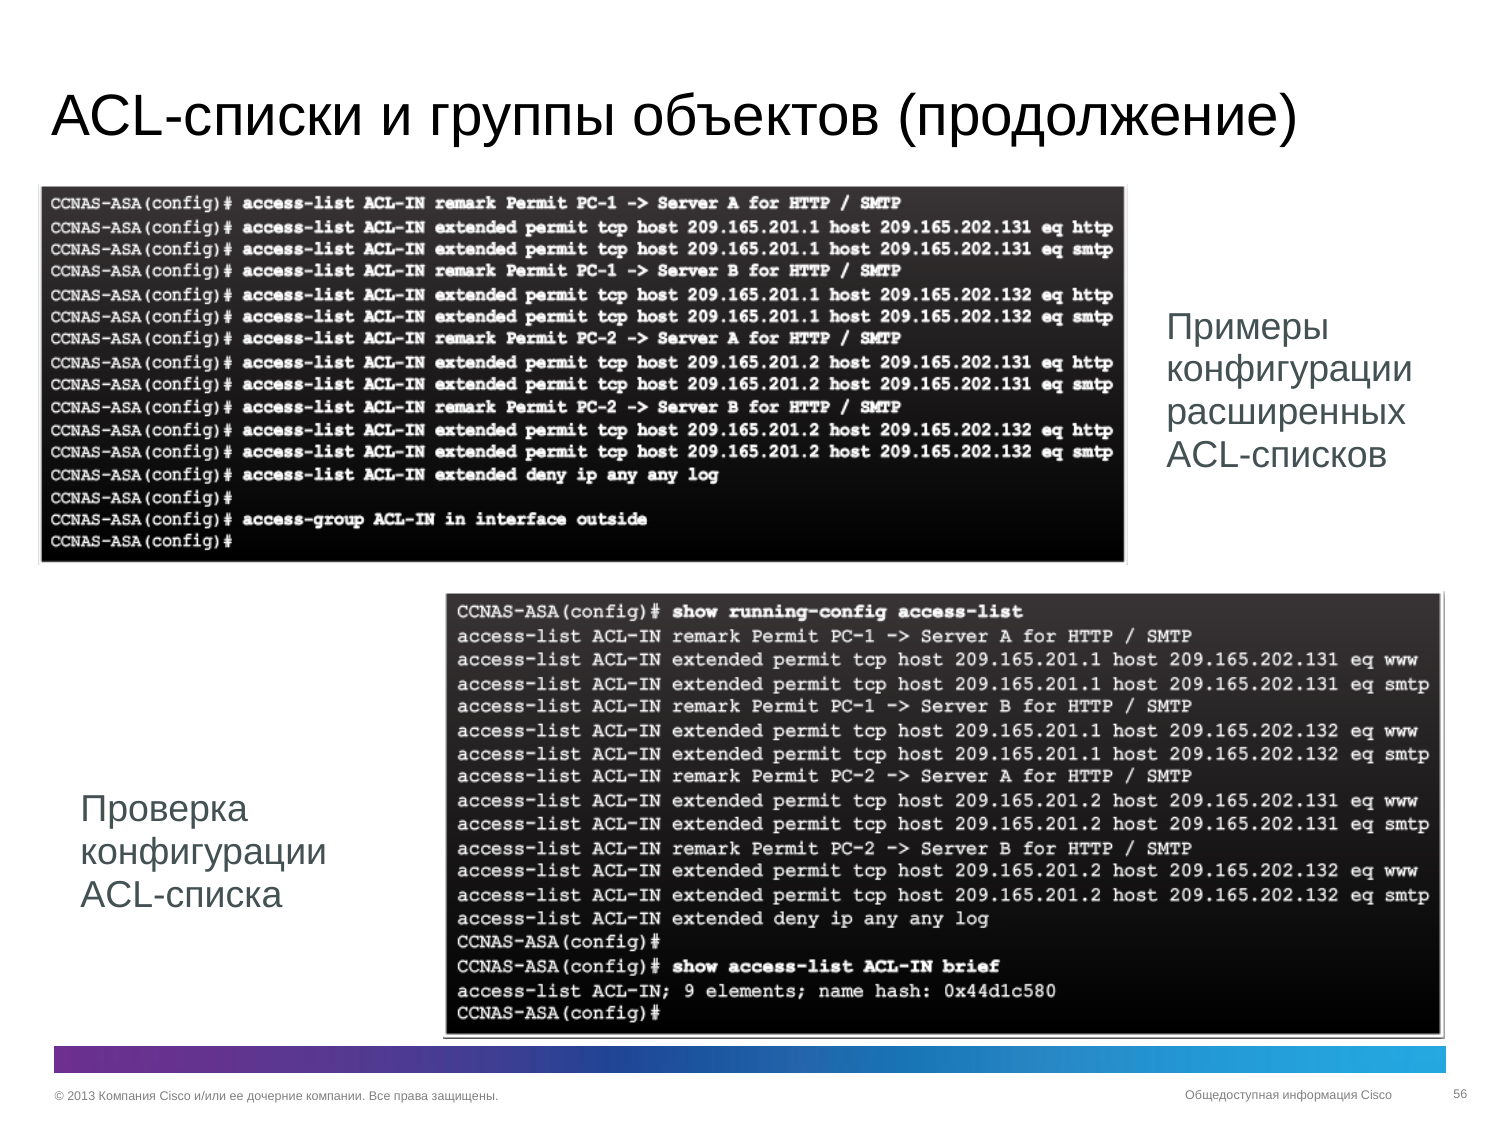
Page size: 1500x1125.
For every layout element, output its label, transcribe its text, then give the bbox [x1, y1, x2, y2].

picture [38, 184, 1128, 565]
picture [443, 590, 1446, 1039]
text_box Примеры конфигурации расширенных ACL-списков [1151, 297, 1475, 452]
text_box Проверка конфигурации ACL-списка [65, 780, 438, 850]
picture [54, 1046, 1446, 1073]
title ACL-списки и группы объектов (продолжение) [37, 17, 1447, 155]
